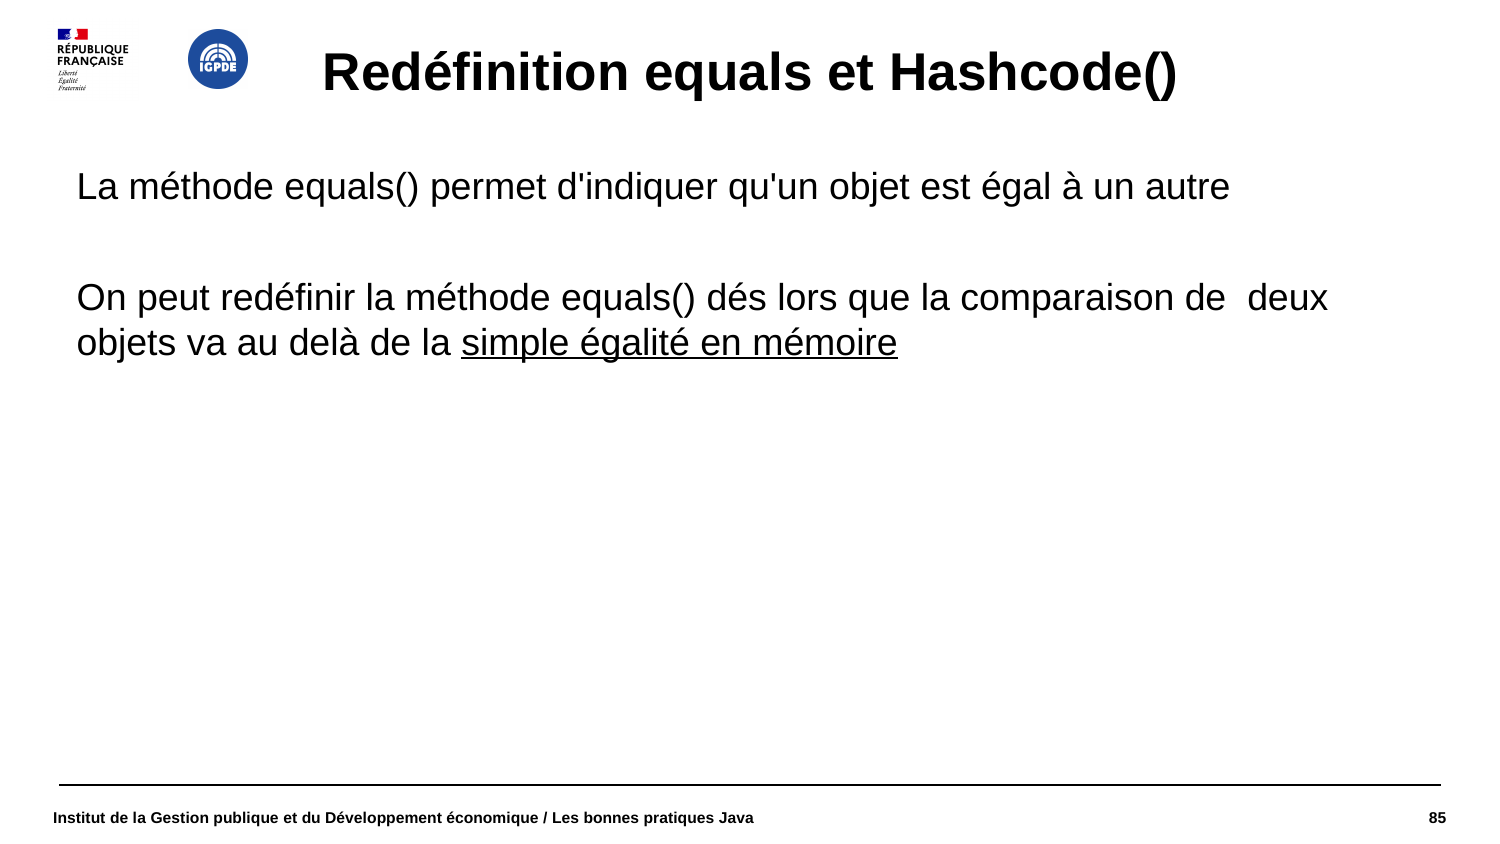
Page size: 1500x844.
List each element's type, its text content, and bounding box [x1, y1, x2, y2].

list La méthode equals() permet d'indiquer qu'un objet est égal à un autre On peut redéfinir la méthode equals() dés lors que la comparaison de deux objets va au delà de la simple égalité en mémoire [76, 161, 1364, 617]
slide_number 85 [1224, 787, 1447, 844]
footer Institut de la Gestion publique et du Développement économique / Les bonnes pratiques Java [53, 787, 780, 844]
picture [188, 29, 248, 89]
picture [47, 18, 139, 101]
title Redéfinition equals et Hashcode() [322, 44, 1282, 116]
